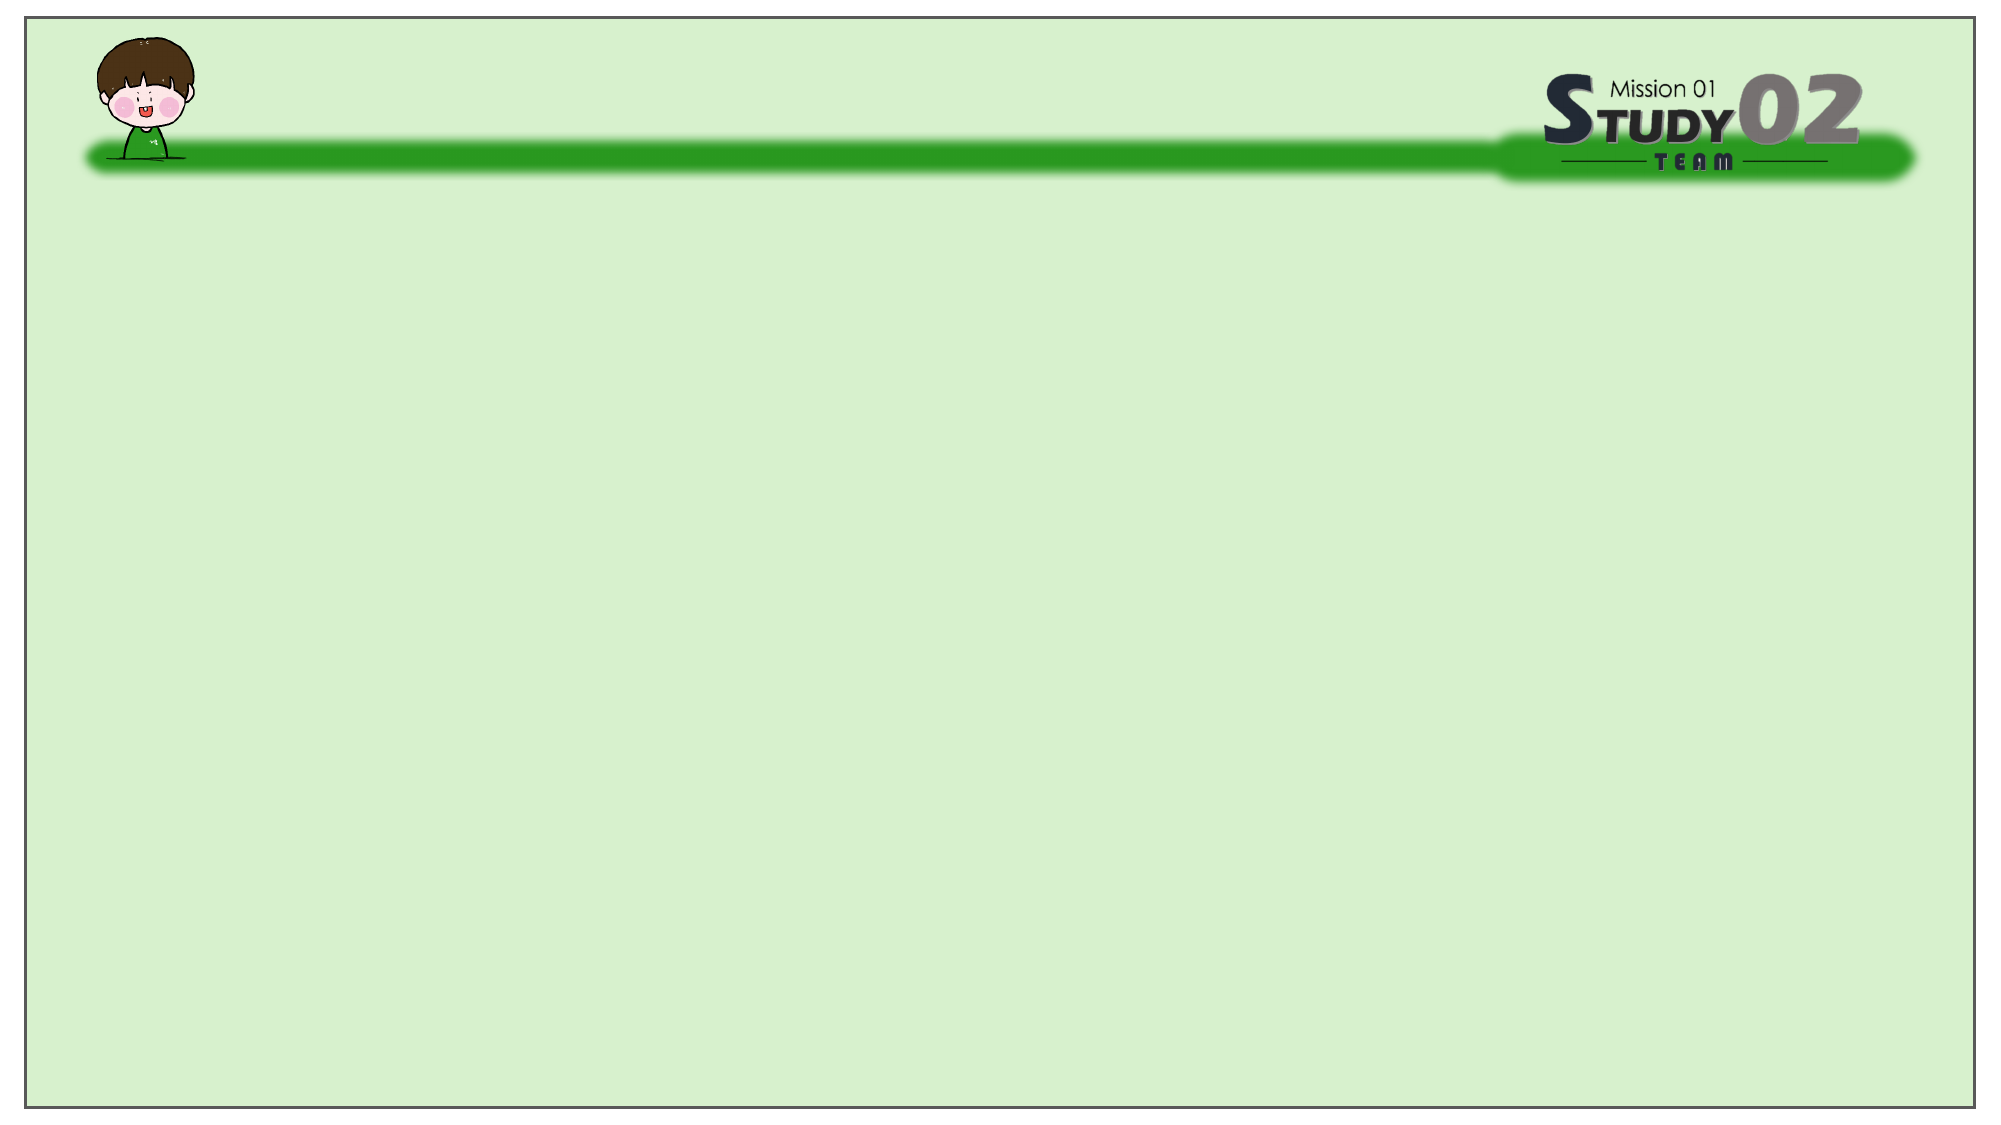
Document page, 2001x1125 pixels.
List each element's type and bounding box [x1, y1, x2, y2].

text_box [25, 16, 1975, 1109]
